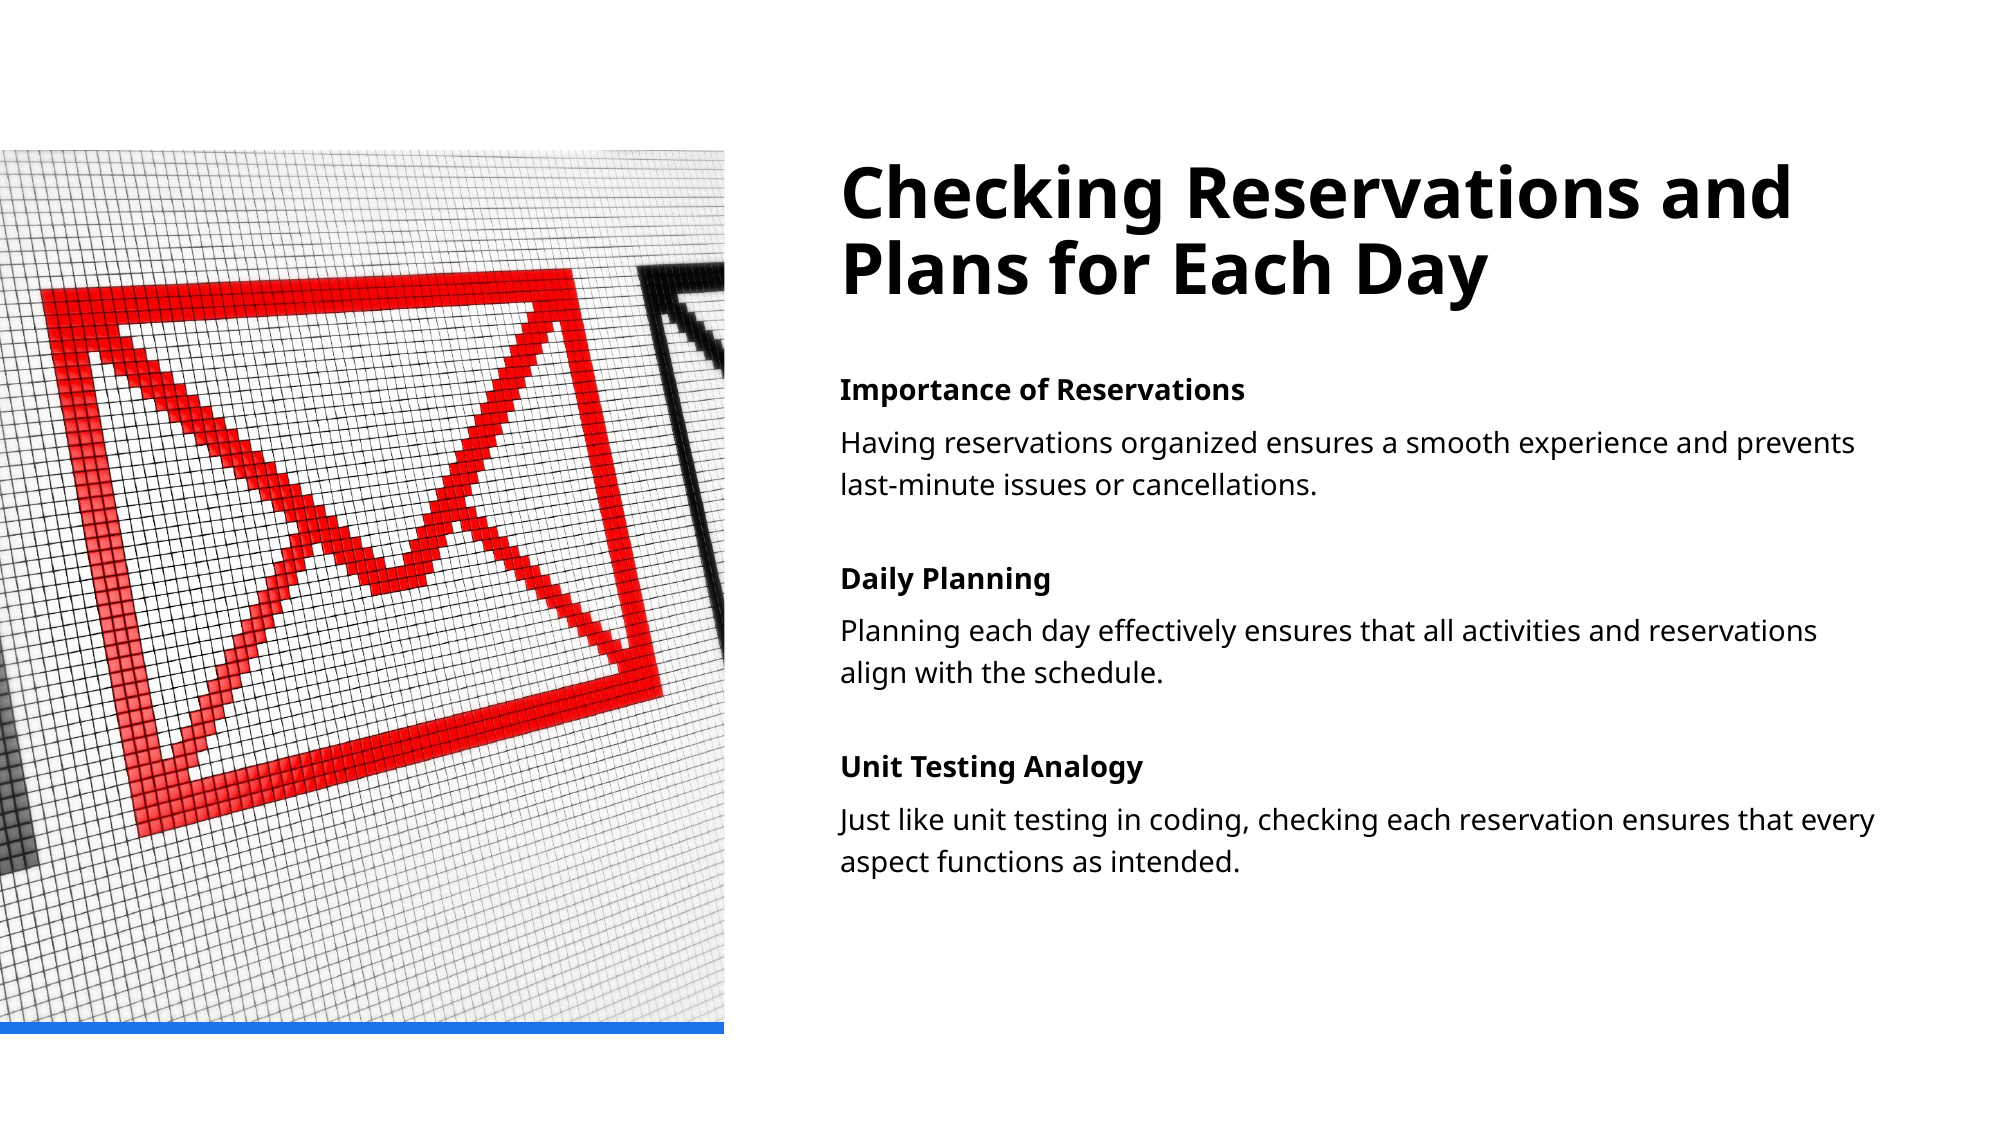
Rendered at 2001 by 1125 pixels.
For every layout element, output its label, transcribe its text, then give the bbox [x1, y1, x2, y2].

text_box [0, 0, 2000, 1125]
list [0, 149, 725, 1028]
list Importance of Reservations Having reservations organized ensures a smooth experience and prevents last-minute issues or cancellations. Daily Planning Planning each day effectively ensures that all activities and reservations align with the schedule. Unit Testing Analogy Just like unit testing in coding, checking each reservation ensures that every aspect functions as intended. [825, 356, 1892, 1034]
title Checking Reservations and Plans for Each Day [825, 149, 1892, 330]
